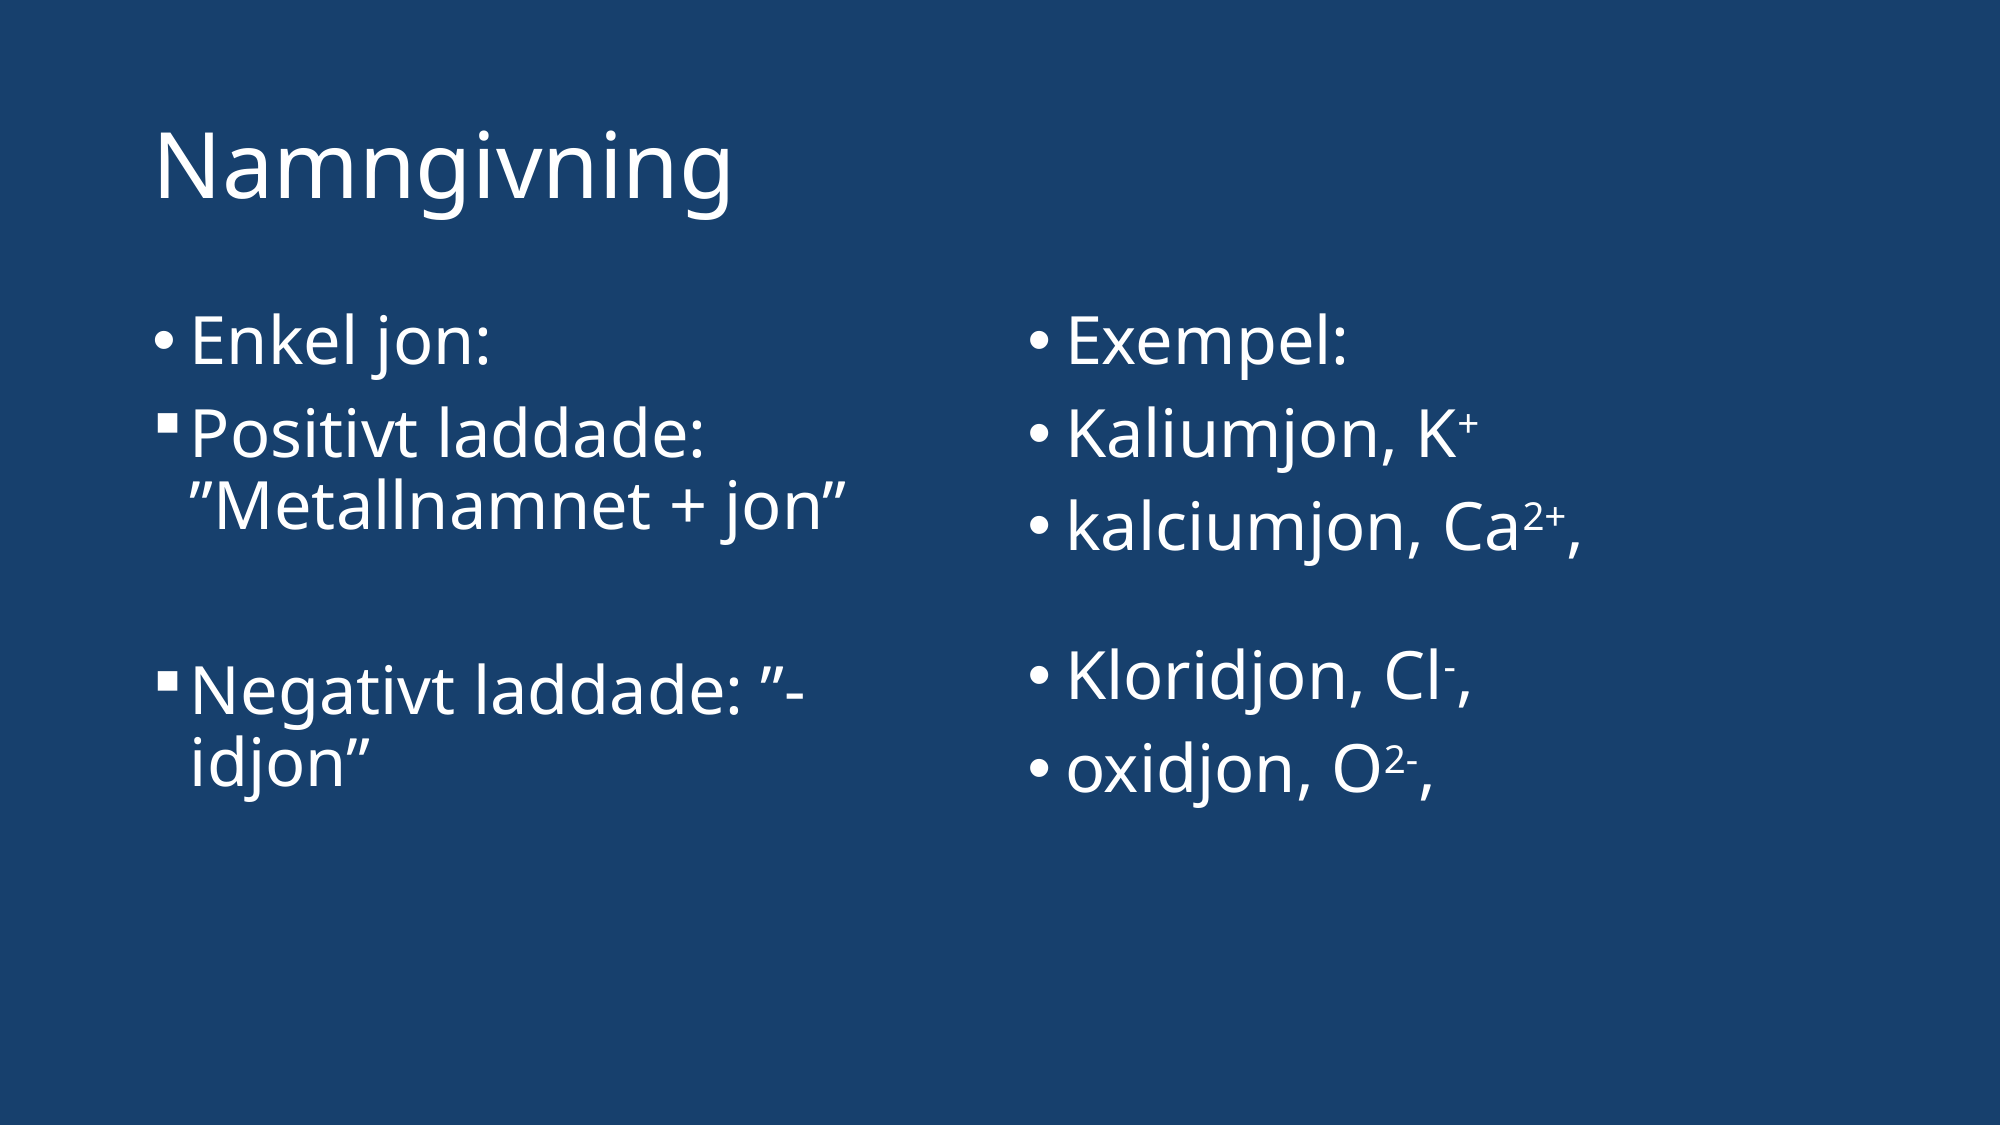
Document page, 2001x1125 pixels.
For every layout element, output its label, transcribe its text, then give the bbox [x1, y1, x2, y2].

list Enkel jon: Positivt laddade: ”Metallnamnet + jon” Negativt laddade: ”-idjon” [137, 299, 988, 1014]
title Namngivning [137, 59, 1863, 278]
list Exempel: Kaliumjon, K+ kalciumjon, Ca2+, Kloridjon, Cl-, oxidjon, O2-, [1012, 299, 1863, 1014]
